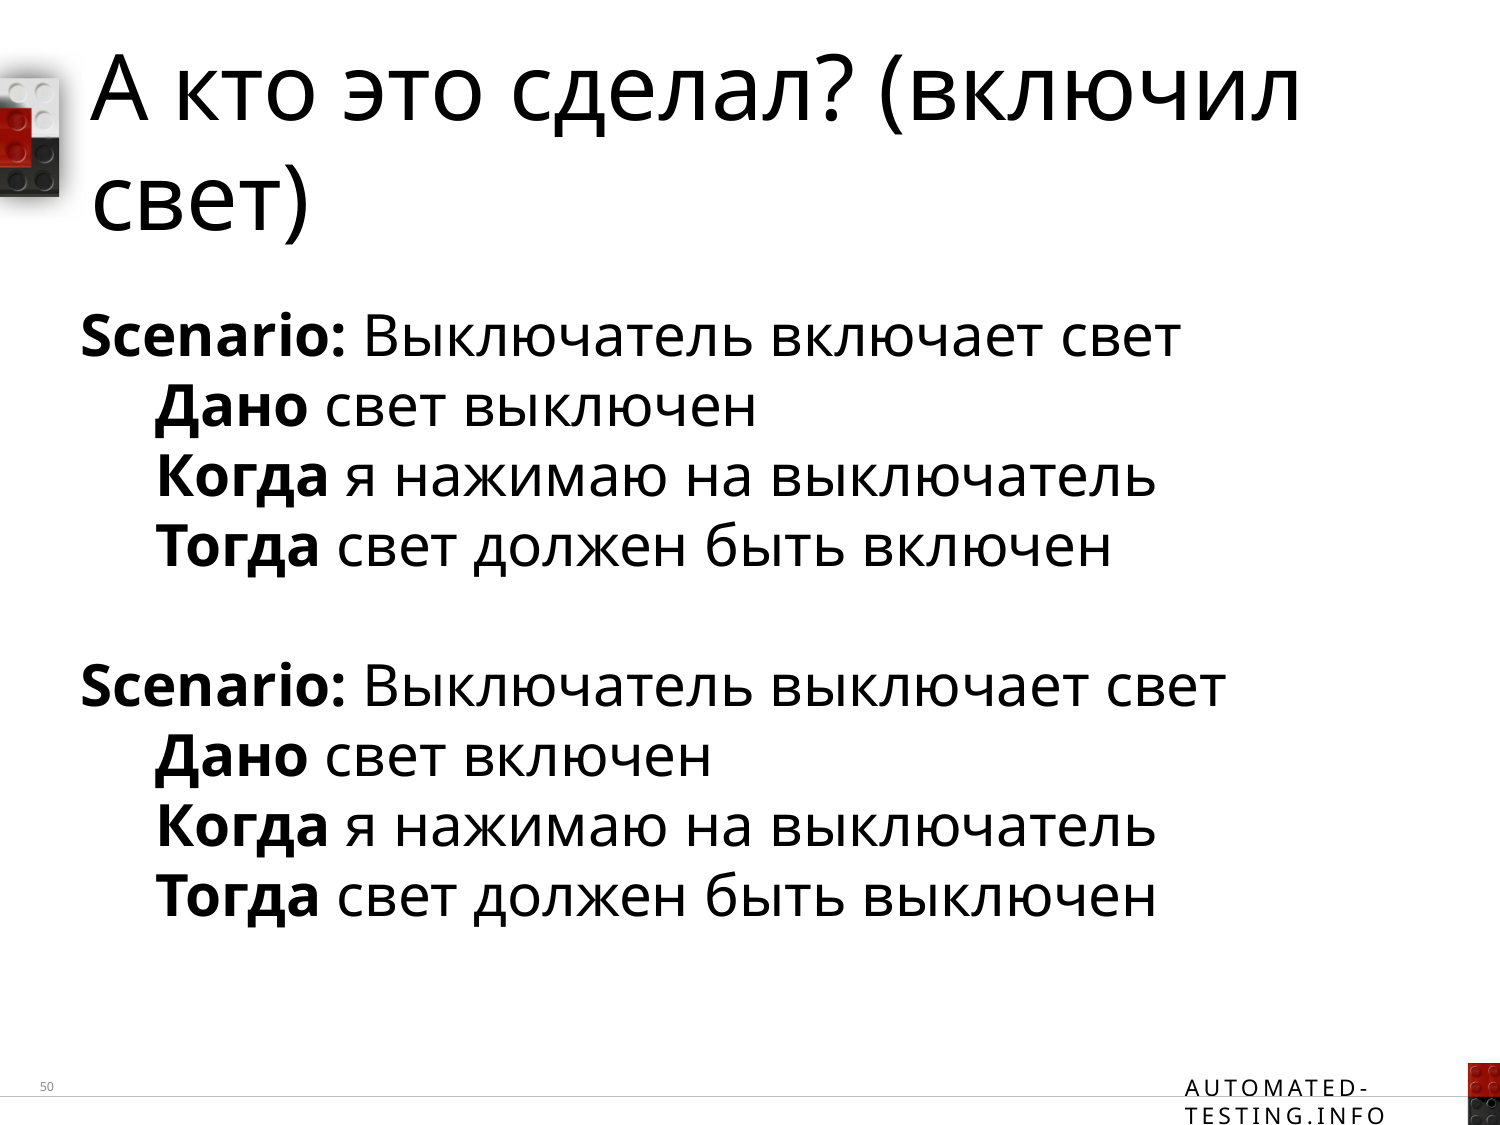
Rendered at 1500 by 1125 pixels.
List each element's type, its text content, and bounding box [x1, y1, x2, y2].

text_box Scenario: Выключатель включает свет Дано свет выключен Когда я нажимаю на выключатель Тогда свет должен быть включен Scenario: Выключатель выключает свет Дано свет включен Когда я нажимаю на выключатель Тогда свет должен быть выключен [65, 290, 1243, 981]
picture [0, 79, 59, 196]
picture [1467, 1063, 1500, 1125]
title А кто это сделал? (включил свет) [75, 45, 1425, 233]
